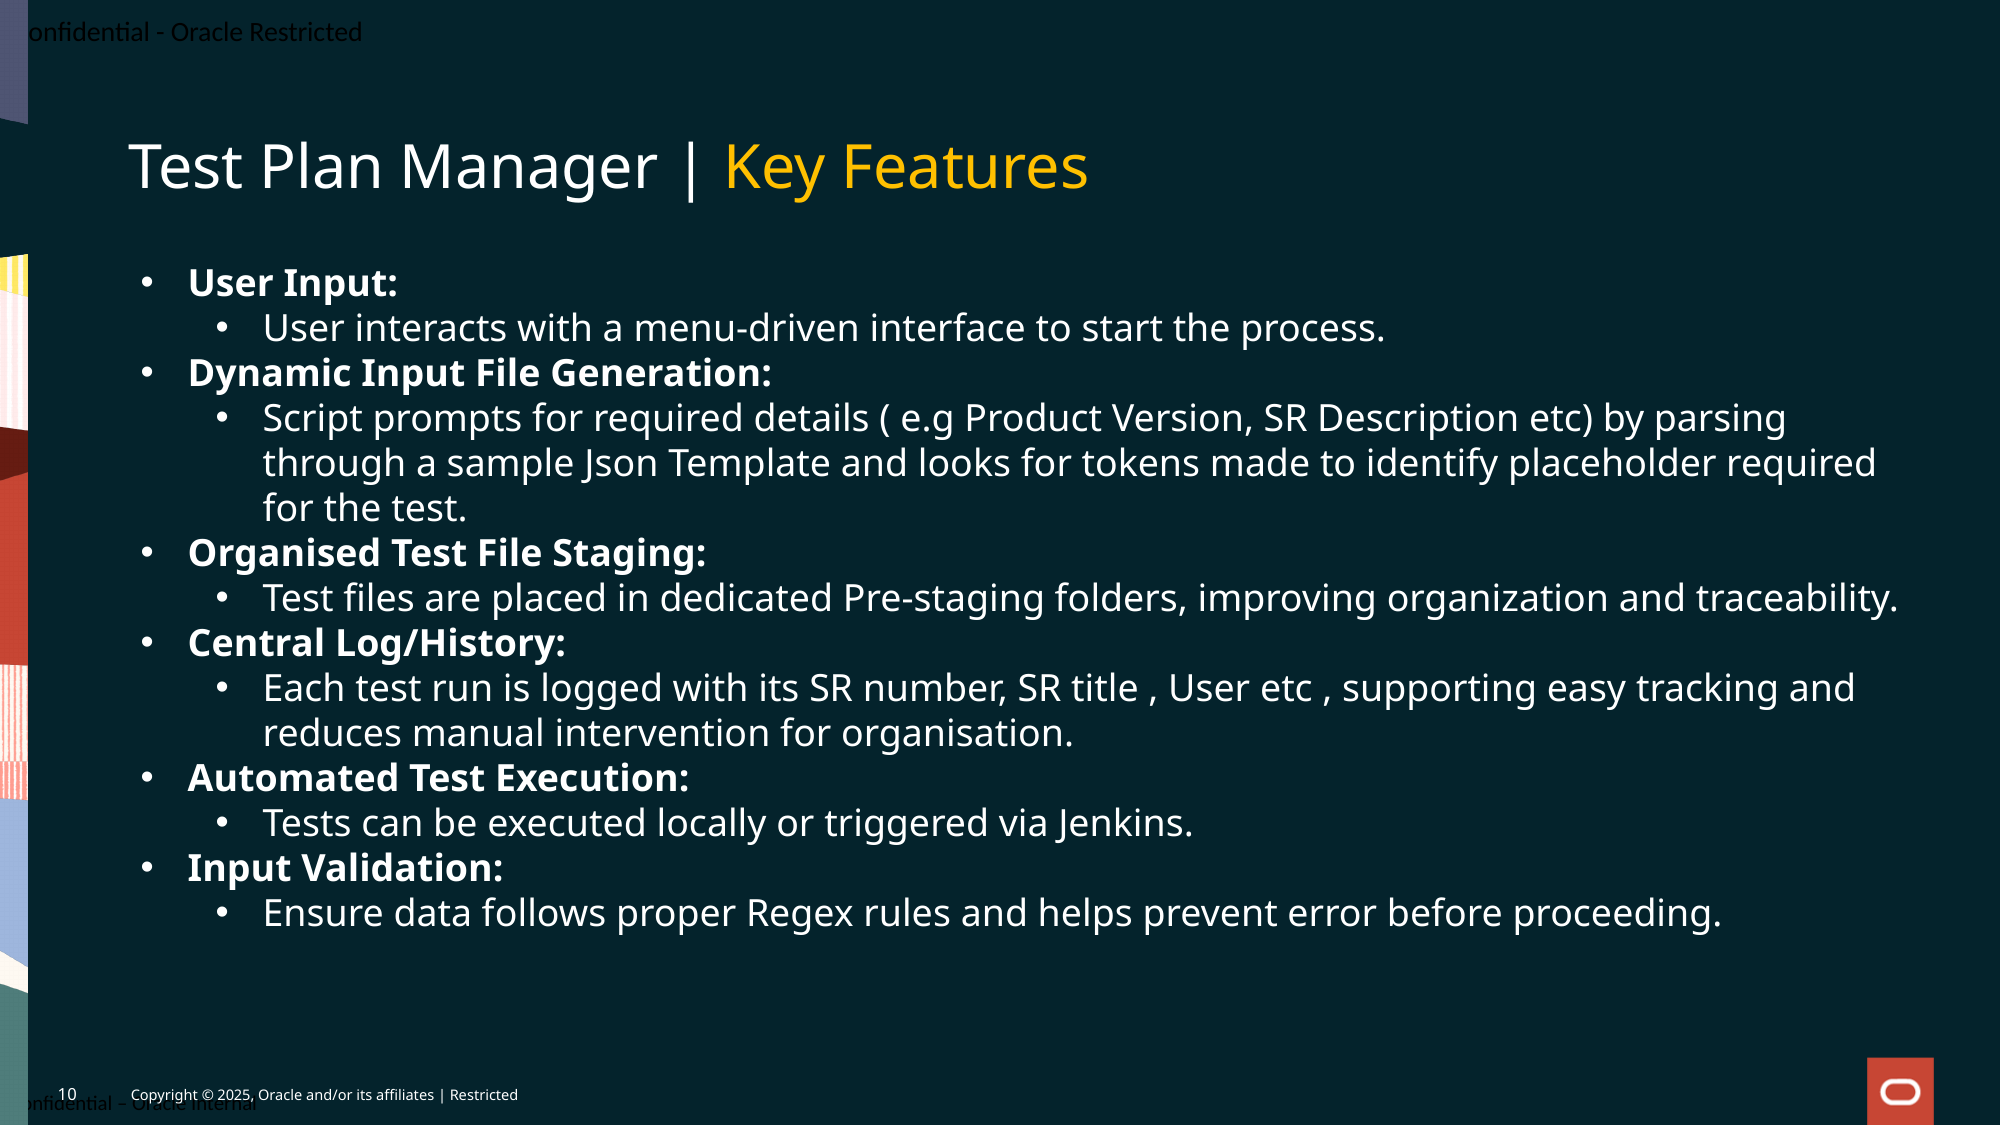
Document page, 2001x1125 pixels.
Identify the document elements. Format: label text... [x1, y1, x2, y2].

slide_number 10 [42, 1065, 115, 1125]
title Test Plan Manager | Key Features [113, 56, 1544, 209]
footer Copyright © 2025, Oracle and/or its affiliates | Restricted [115, 1065, 941, 1125]
text_box User Input: User interacts with a menu-driven interface to start the process. Dynamic Input File Generation: Script prompts for required details ( e.g Product Version, SR Description etc) by parsing through a sample Json Template and looks for tokens made to identify placeholder required for the test. Organised Test File Staging: Test files are placed in dedicated Pre-staging folders, improving organization and traceability. Central Log/History: Each test run is logged with its SR number, SR title , User etc , supporting easy tracking and reduces manual intervention for organisation. Automated Test Execution: Tests can be executed locally or triggered via Jenkins. Input Validation: Ensure data follows proper Regex rules and helps prevent error before proceeding. [125, 251, 1921, 942]
picture [1867, 1057, 1934, 1125]
picture [0, 0, 28, 1125]
